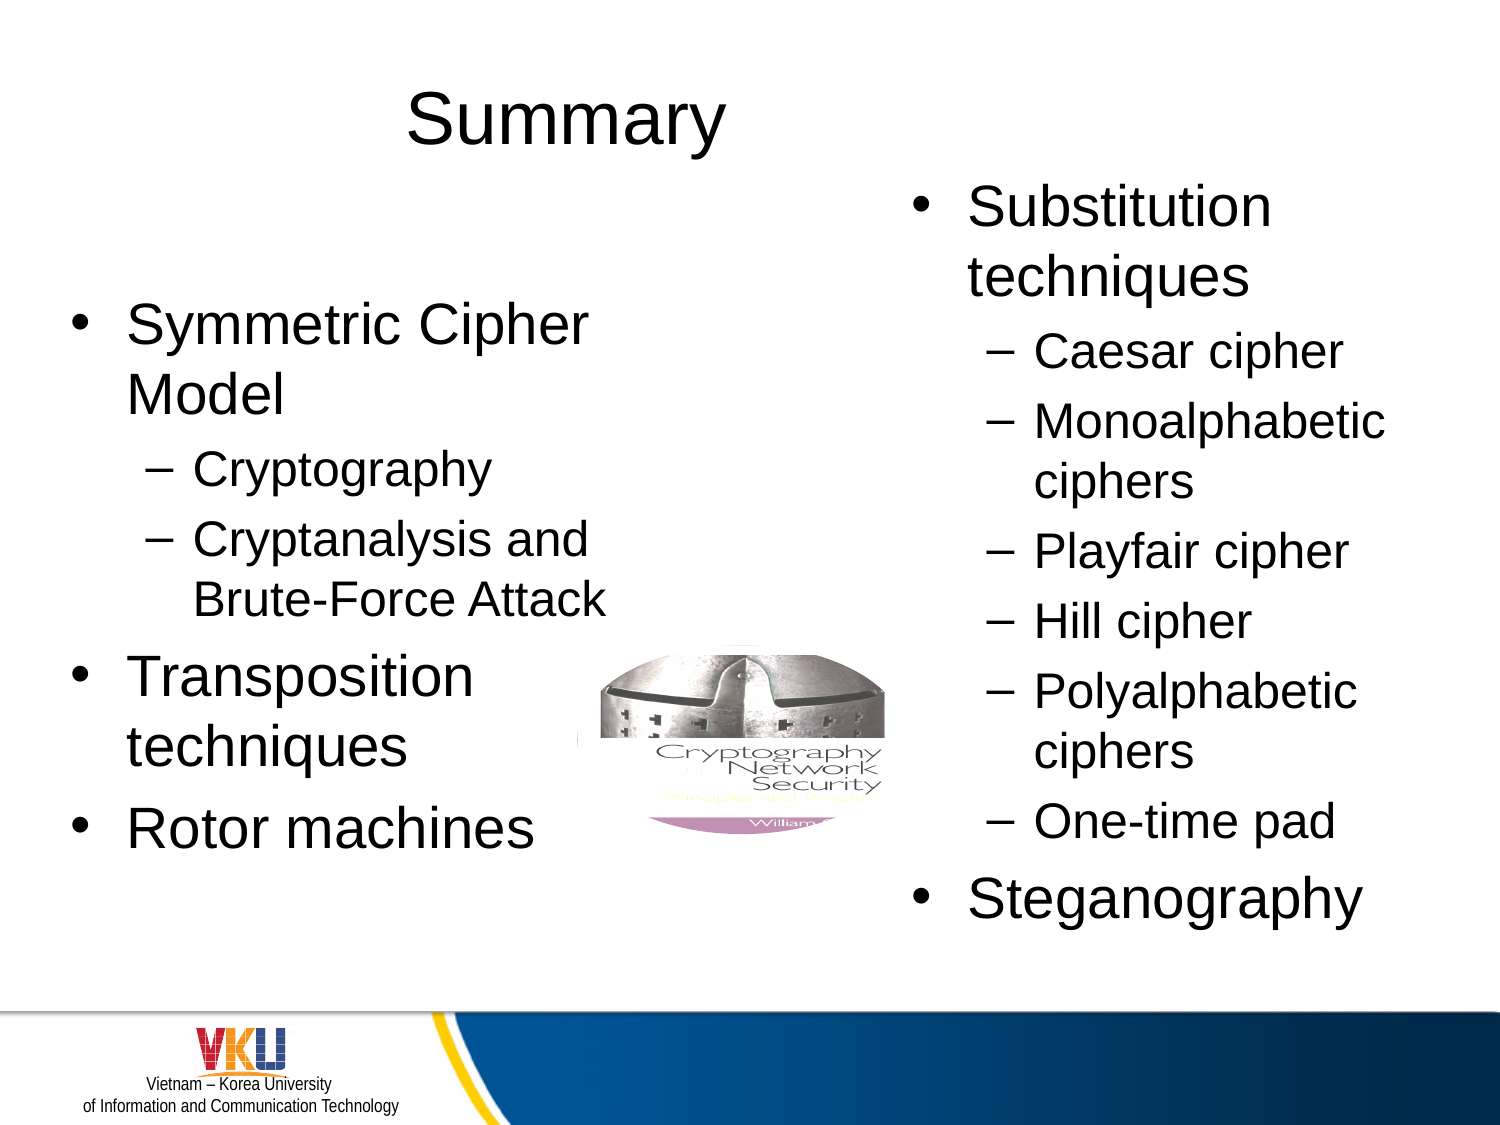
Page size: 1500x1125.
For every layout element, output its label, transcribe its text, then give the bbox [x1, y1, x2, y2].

picture [0, 1011, 1500, 1125]
list Symmetric Cipher Model Cryptography Cryptanalysis and Brute-Force Attack Transposition techniques Rotor machines [55, 278, 641, 1004]
list Substitution techniques Caesar cipher Monoalphabetic ciphers Playfair cipher Hill cipher Polyalphabetic ciphers One-time pad Steganography [896, 160, 1482, 933]
title Summary [75, 45, 1058, 185]
picture [576, 644, 908, 835]
